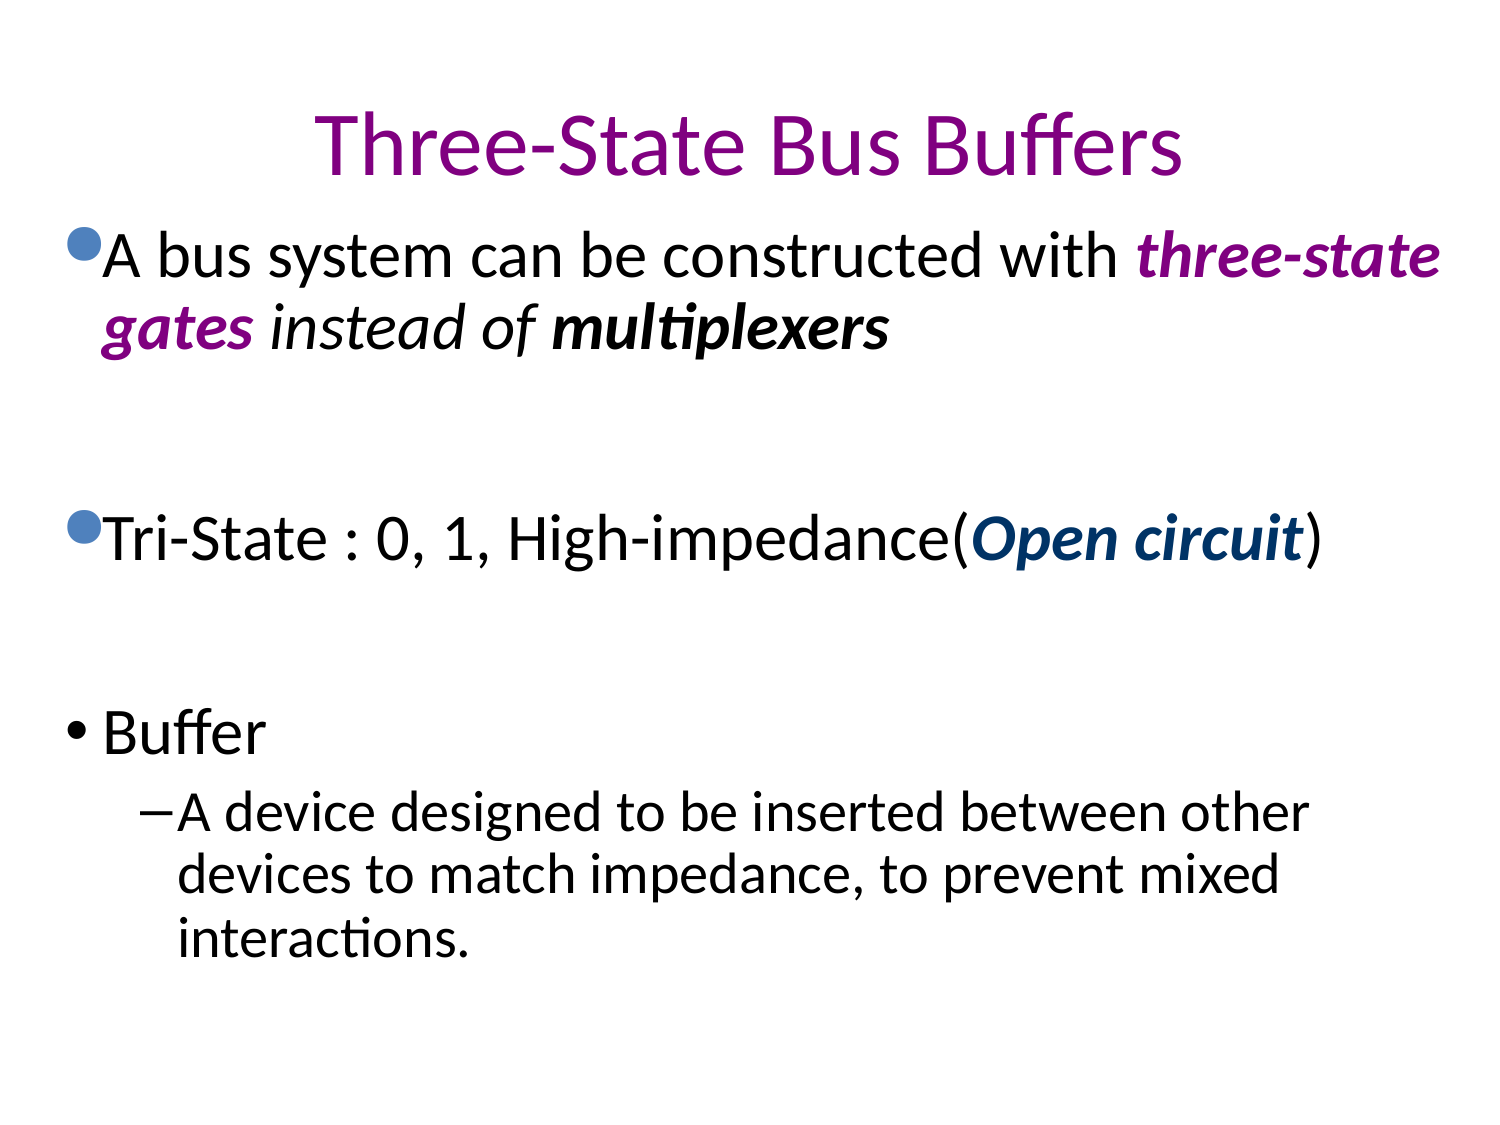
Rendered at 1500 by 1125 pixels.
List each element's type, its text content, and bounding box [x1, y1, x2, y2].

list A bus system can be constructed with three-state gates instead of multiplexers Tri-State : 0, 1, High-impedance(Open circuit) Buffer A device designed to be inserted between other devices to match impedance, to prevent mixed interactions. [0, 212, 1500, 938]
title Three-State Bus Buffers [74, 44, 1426, 212]
